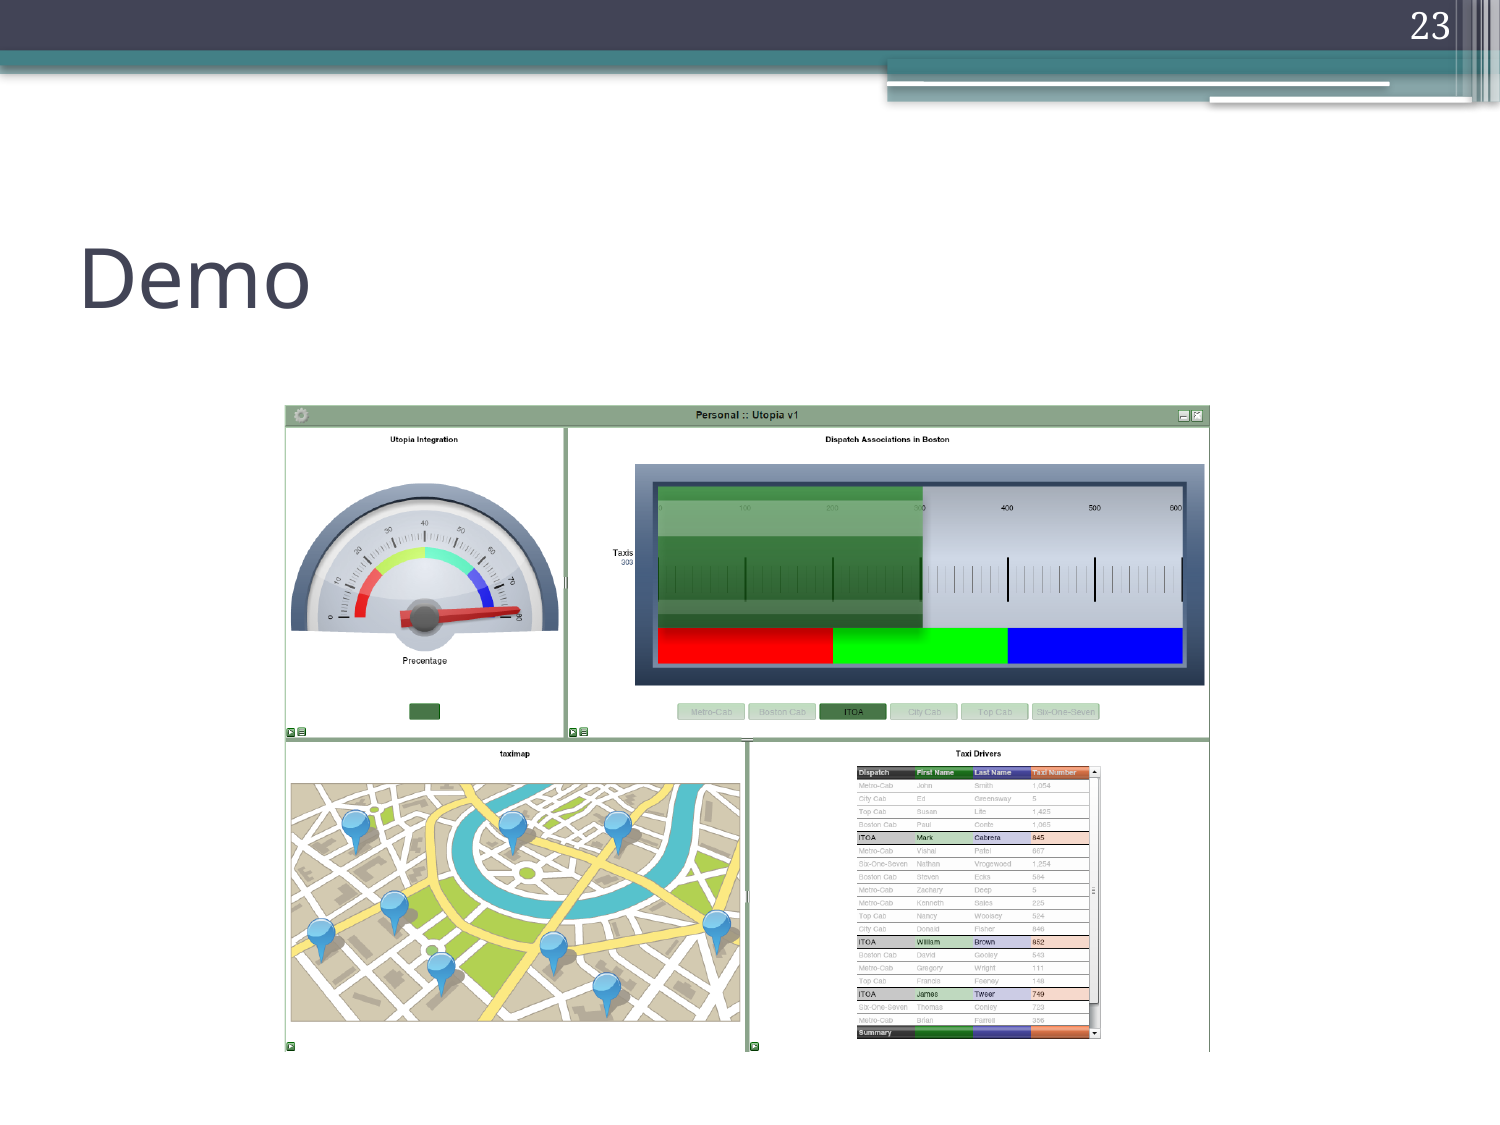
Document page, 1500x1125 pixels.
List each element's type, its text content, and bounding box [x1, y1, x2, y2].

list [284, 405, 1211, 1052]
title Demo [62, 187, 1438, 363]
slide_number 23 [1341, 0, 1466, 61]
